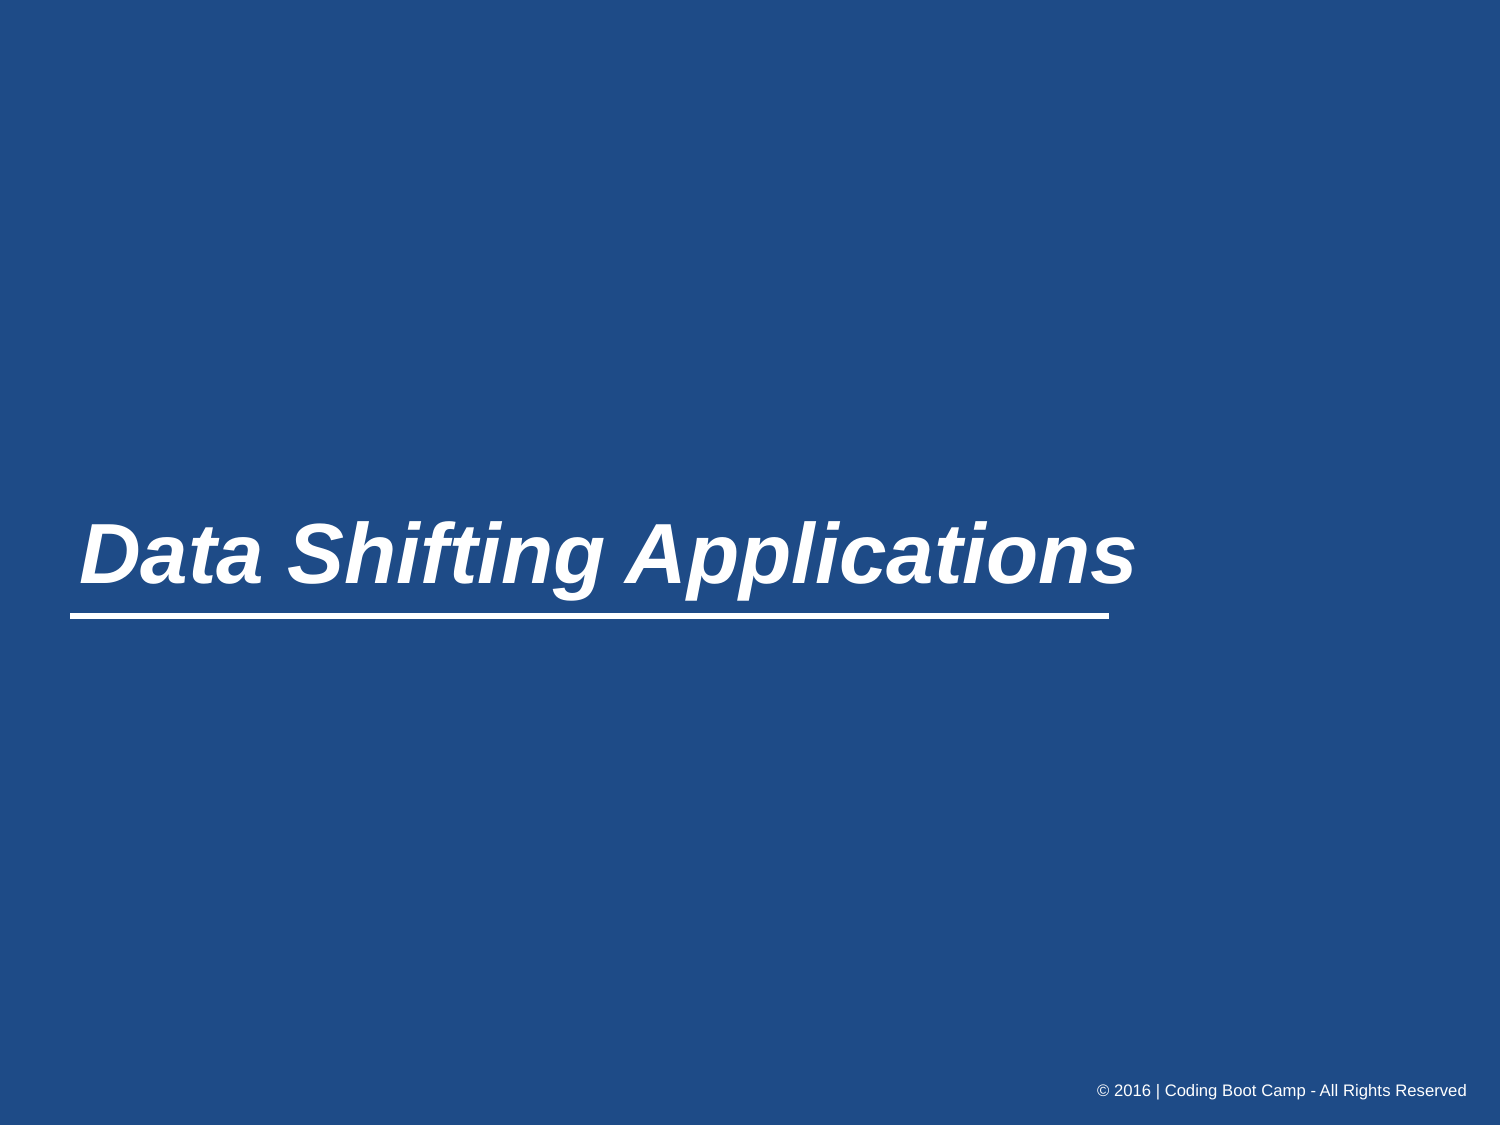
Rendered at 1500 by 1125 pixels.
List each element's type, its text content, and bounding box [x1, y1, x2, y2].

title Data Shifting Applications [64, 484, 1415, 628]
